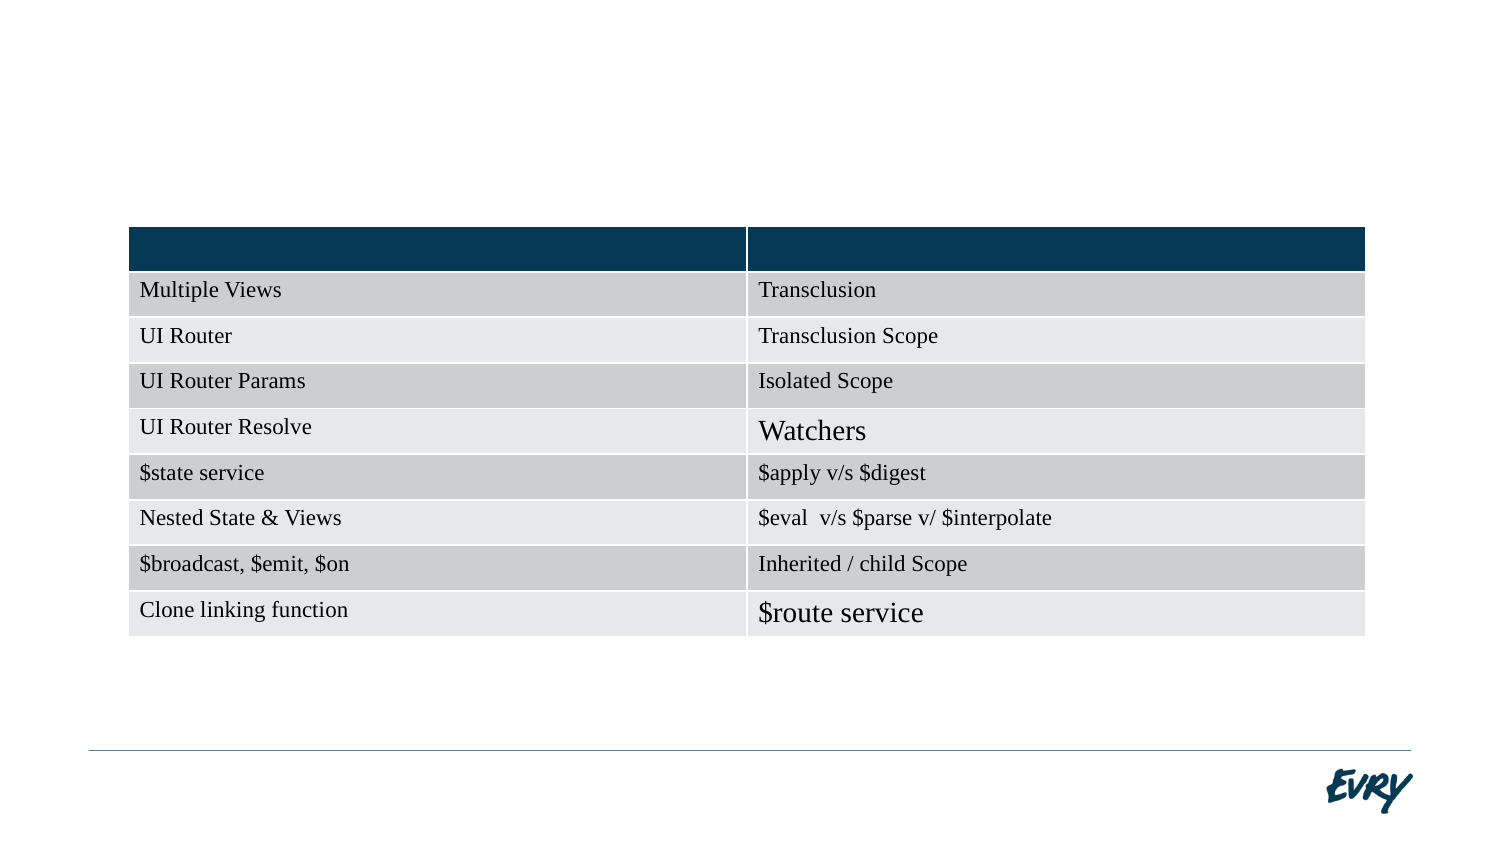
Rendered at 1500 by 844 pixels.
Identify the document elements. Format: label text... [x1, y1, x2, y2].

table_cell UI Router [129, 318, 746, 362]
table_cell $route service [748, 592, 1365, 636]
picture [1376, 779, 1383, 785]
picture [1388, 779, 1413, 814]
table_cell UI Router Params [129, 364, 746, 408]
table_cell $broadcast, $emit, $on [129, 546, 746, 590]
table_cell Nested State & Views [129, 501, 746, 544]
table_cell $eval v/s $parse v/ $interpolate [748, 501, 1365, 544]
table_cell $apply v/s $digest [748, 455, 1365, 499]
table_cell Isolated Scope [748, 364, 1365, 408]
table_cell Inherited / child Scope [748, 546, 1365, 590]
picture [1326, 768, 1413, 814]
table_cell $state service [129, 455, 746, 499]
table_cell Transclusion Scope [748, 318, 1365, 362]
table_cell Transclusion [748, 273, 1365, 316]
table_header [748, 227, 1365, 271]
table_cell Clone linking function [129, 592, 746, 636]
table_cell Watchers [748, 409, 1365, 453]
table_header [129, 227, 746, 271]
table_cell Multiple Views [129, 273, 746, 316]
table_cell UI Router Resolve [129, 409, 746, 453]
